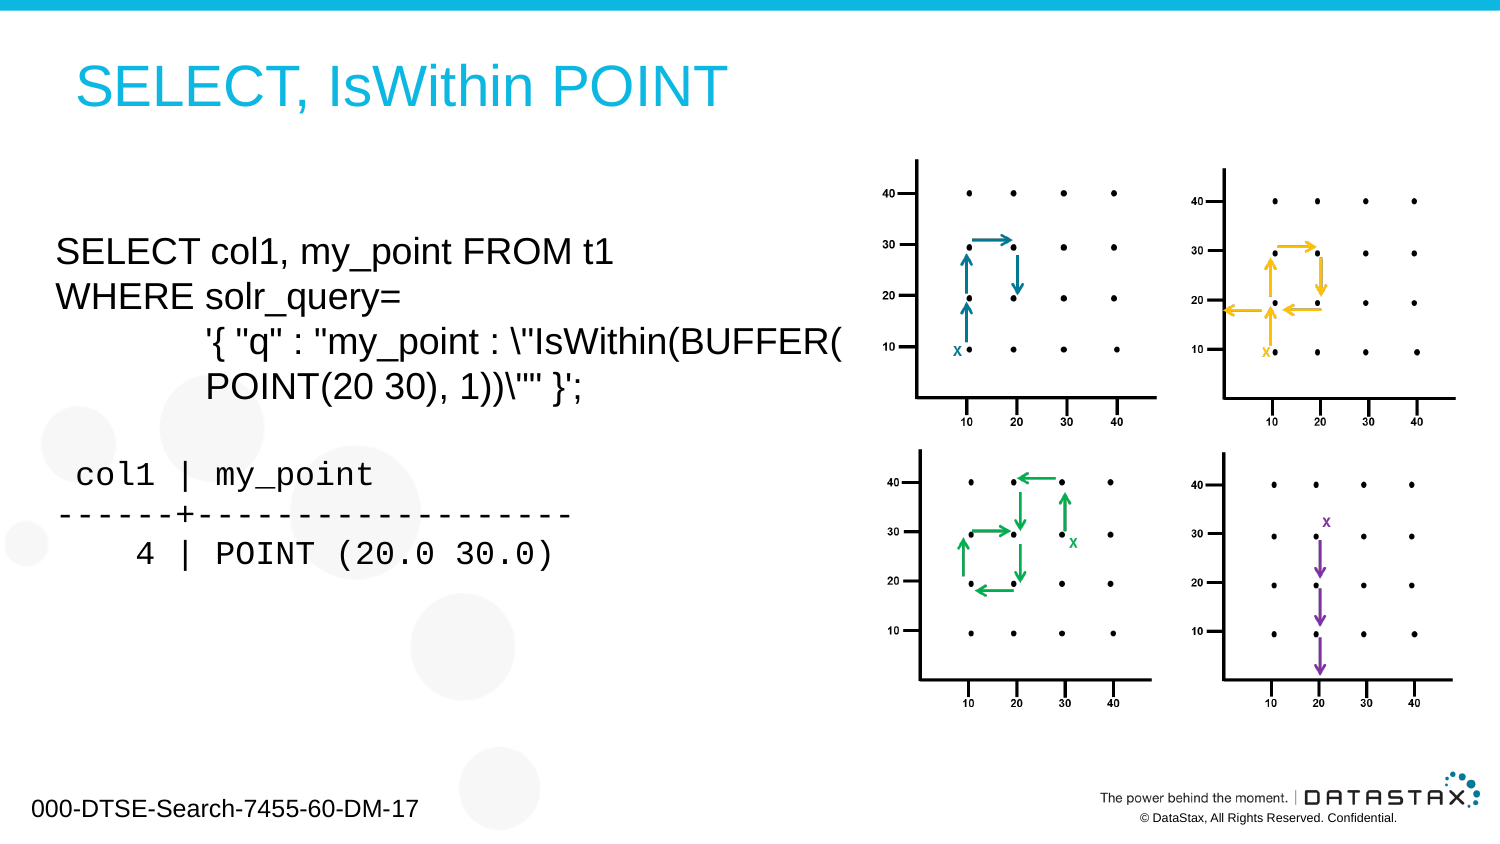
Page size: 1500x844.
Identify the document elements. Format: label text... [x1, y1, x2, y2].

picture [1183, 167, 1456, 435]
picture [1184, 452, 1453, 716]
picture [875, 159, 1157, 435]
slide_number 000-DTSE-Search-7455-60-DM-17 [16, 785, 720, 831]
list SELECT col1, my_point FROM t1 WHERE solr_query= '{ "q" : "my_point : \"IsWithin(BUFFER( POINT(20 30), 1))\"" }'; col1 | my_point ------+------------------- 4 | POINT (20.0 30.0) [54, 219, 916, 492]
title SELECT, IsWithin POINT [75, 44, 1425, 135]
picture [1085, 756, 1495, 823]
slide_number © DataStax, All Rights Reserved. Confidential. [1125, 802, 1463, 834]
picture [880, 449, 1152, 716]
